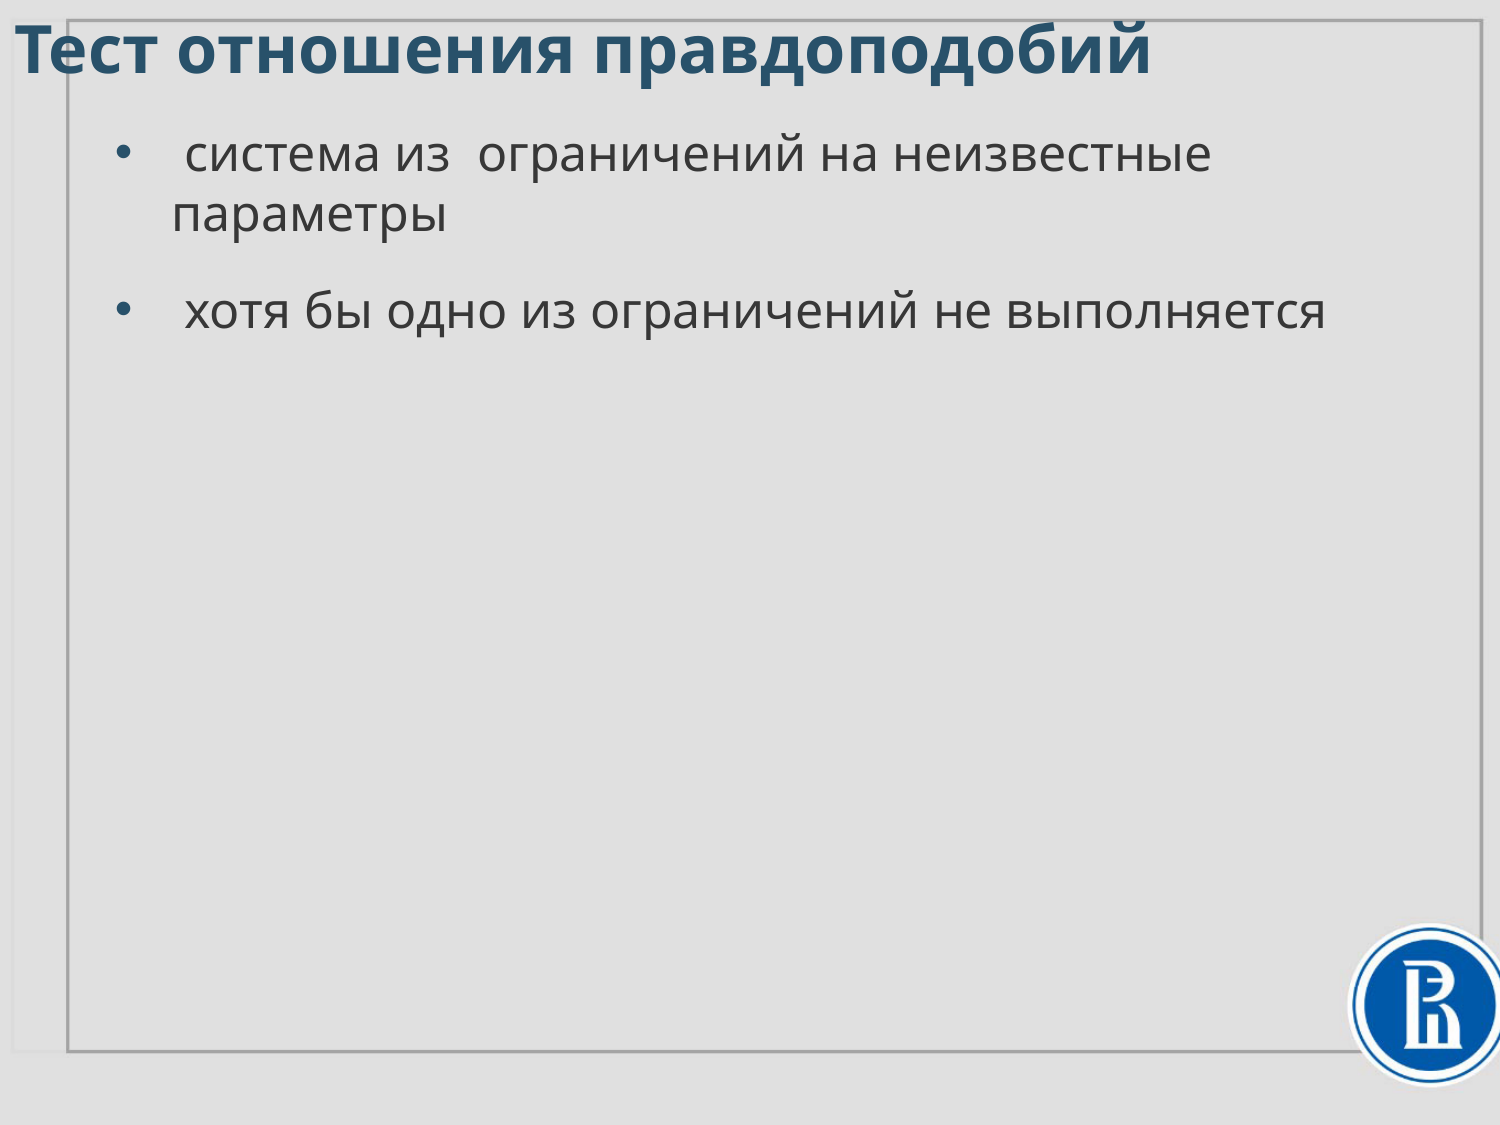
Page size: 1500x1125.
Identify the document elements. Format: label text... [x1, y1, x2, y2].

picture [0, 96, 1500, 1125]
text_box Тест отношения правдоподобий [0, 0, 1500, 96]
